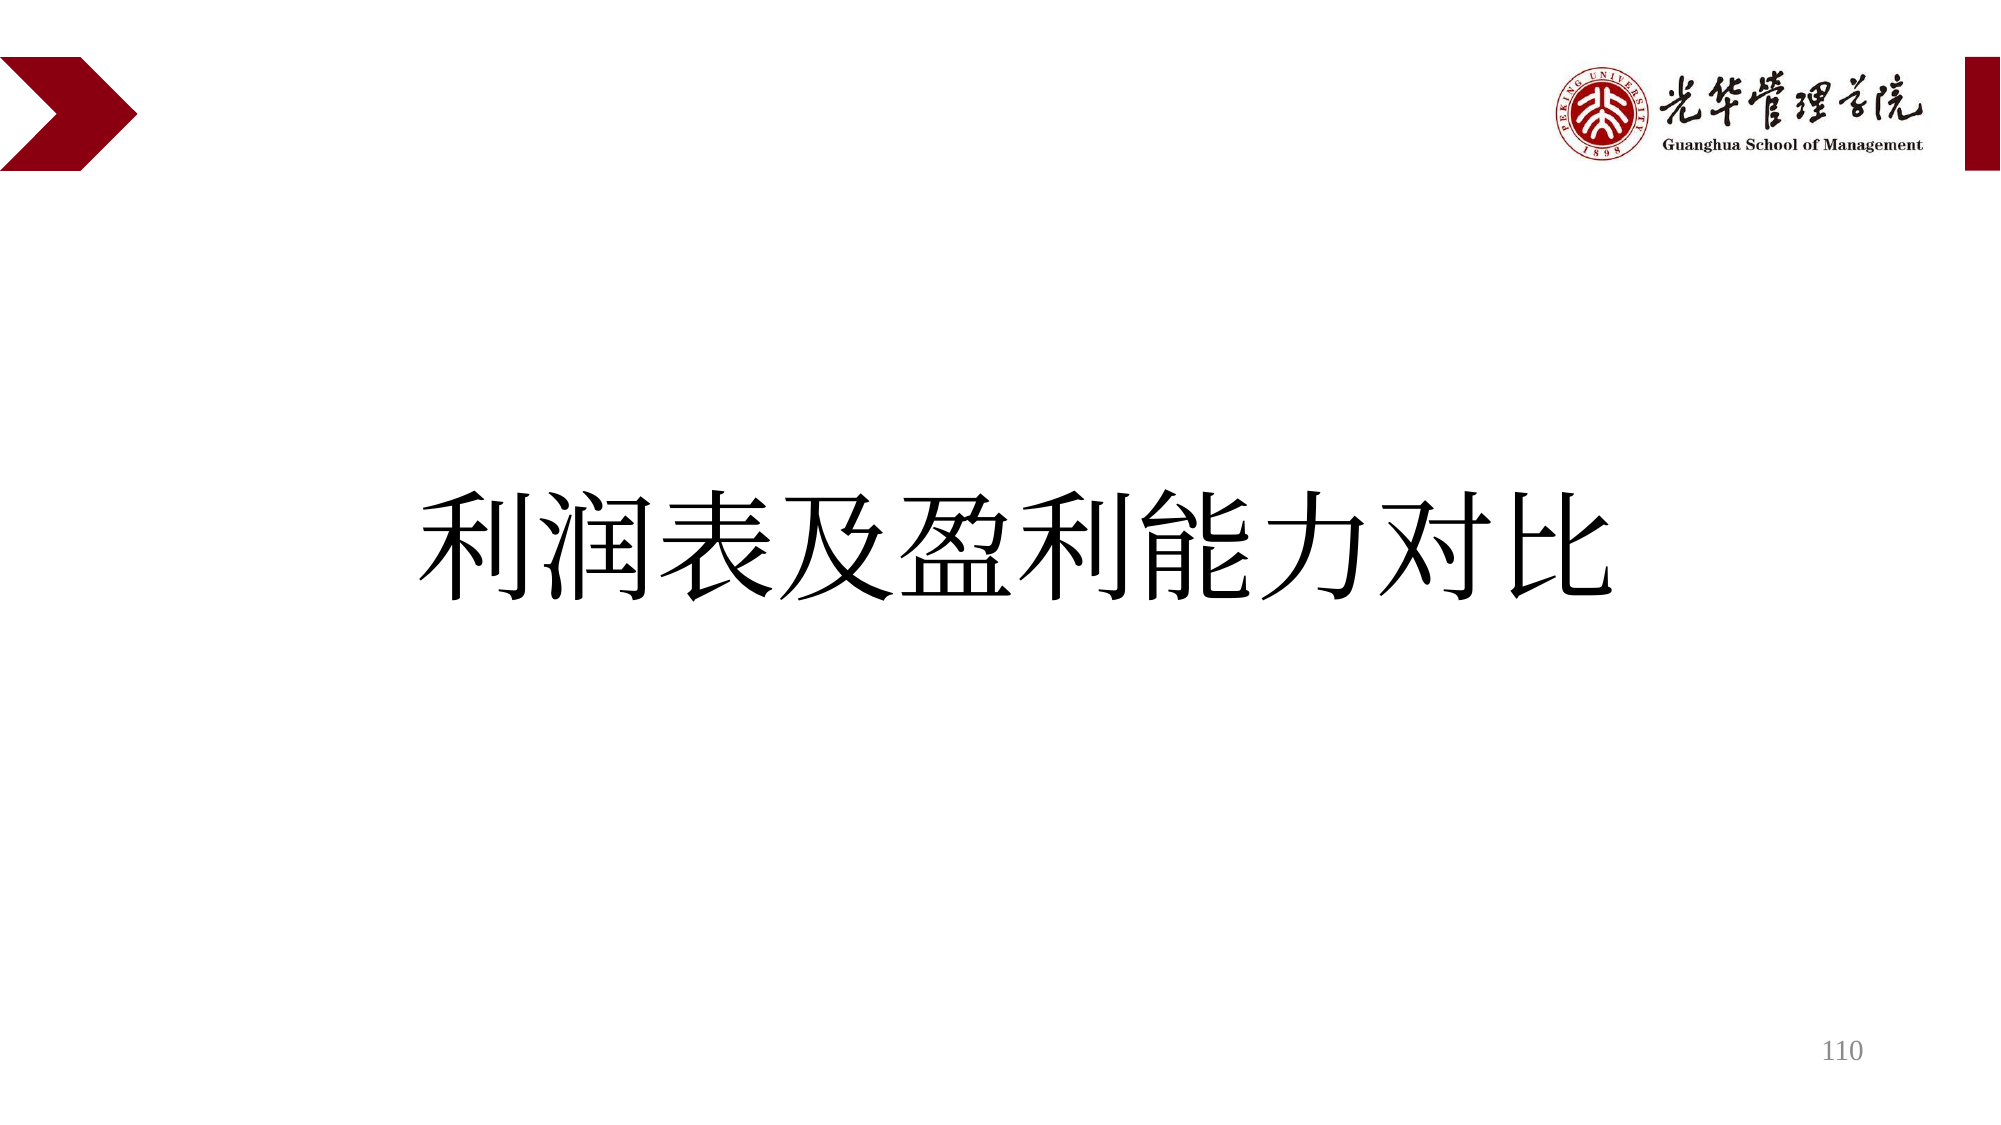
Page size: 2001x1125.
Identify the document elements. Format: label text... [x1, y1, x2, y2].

slide_number 110 [1429, 1018, 1880, 1079]
list 利润表及盈利能力对比 [154, 391, 1880, 623]
picture [1507, 27, 1965, 200]
